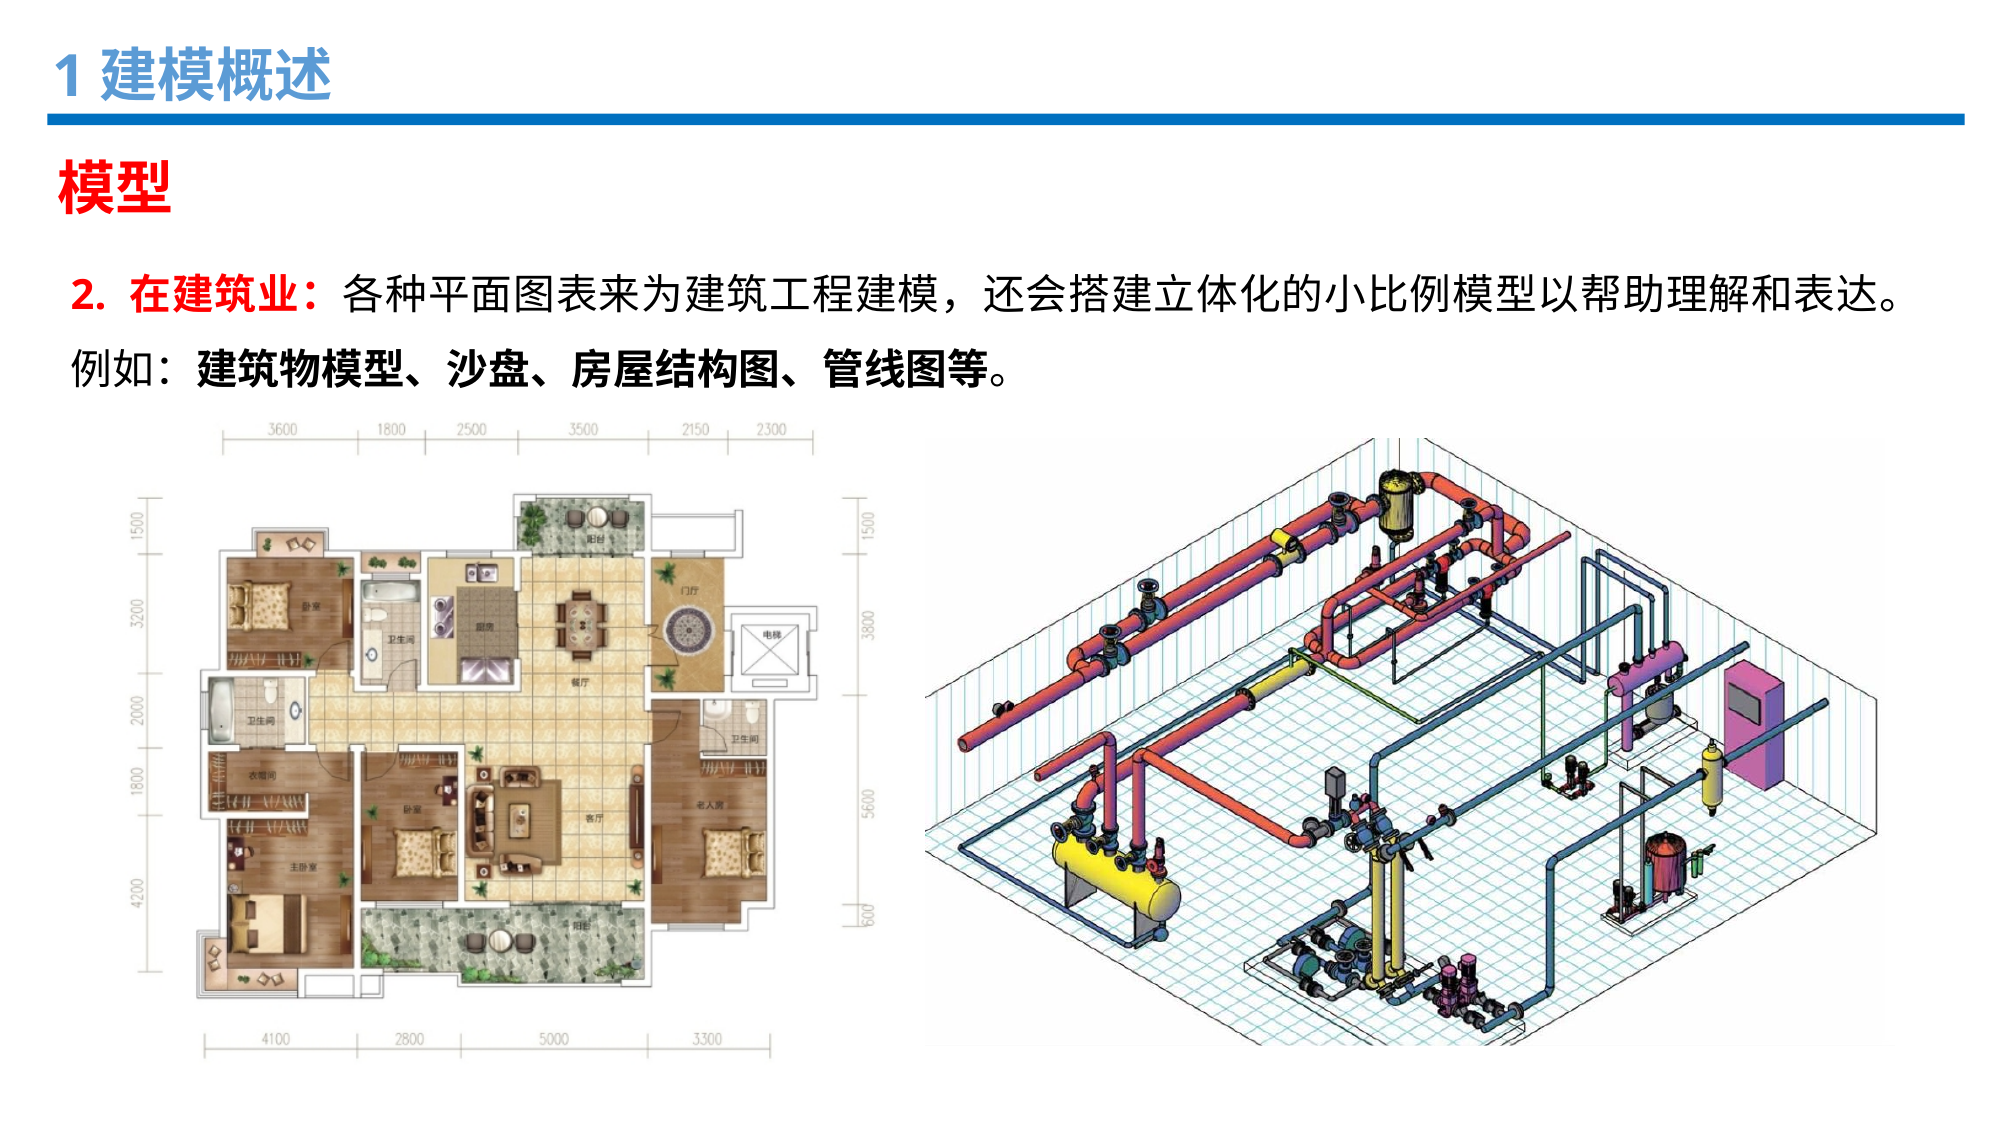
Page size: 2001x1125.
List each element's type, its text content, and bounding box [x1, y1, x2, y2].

text_box 1建模概述 [37, 30, 348, 116]
picture [925, 438, 1895, 1046]
text_box 模型 [42, 143, 189, 229]
picture [125, 419, 880, 1065]
text_box 2. 在建筑业：各种平面图表来为建筑工程建模，还会搭建立体化的小比例模型以帮助理解和表达。 例如：建筑物模型、沙盘、房屋结构图、管线图等。 [55, 235, 1895, 401]
